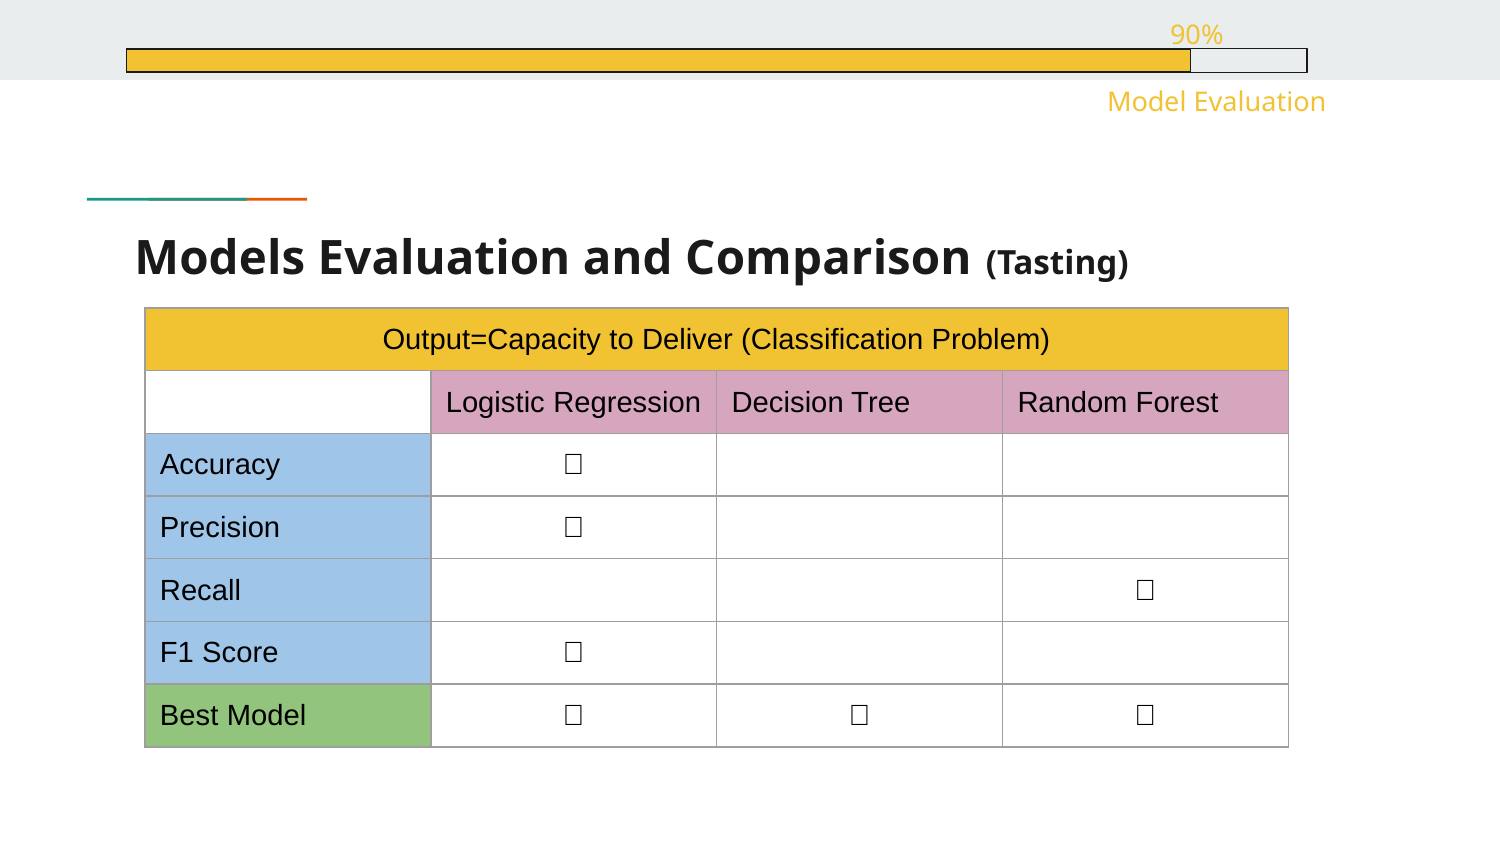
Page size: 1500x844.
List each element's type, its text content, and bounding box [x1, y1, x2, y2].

table_cell [432, 559, 716, 621]
table_cell [717, 497, 1002, 558]
table_cell F1 Score [146, 622, 430, 683]
table_cell Random Forest [1003, 371, 1288, 433]
table_cell Recall [146, 559, 430, 621]
table_cell [1003, 622, 1288, 683]
table_cell [146, 371, 430, 433]
table_cell [717, 622, 1002, 683]
table_cell [1003, 497, 1288, 558]
table_cell [717, 434, 1002, 495]
table_cell [1003, 434, 1288, 495]
table_cell Precision [146, 497, 430, 558]
table_cell ✅ [432, 434, 716, 495]
table_cell [717, 559, 1002, 621]
table_cell ✅ [432, 685, 716, 746]
table_cell Logistic Regression [432, 371, 716, 433]
table_cell ✅ [1003, 559, 1288, 621]
list 90% Model Evaluation [0, 0, 1390, 217]
table_cell Best Model [146, 685, 430, 746]
title Models Evaluation and Comparison (Tasting) [119, 217, 1381, 300]
table_cell ✅ [432, 497, 716, 558]
table_cell Accuracy [146, 434, 430, 495]
table_cell Decision Tree [717, 371, 1002, 433]
table_cell ❌ [717, 685, 1002, 746]
table_cell ✅ [432, 622, 716, 683]
table_header Output=Capacity to Deliver (Classification Problem) [146, 309, 1288, 370]
table_cell ❌ [1003, 685, 1288, 746]
